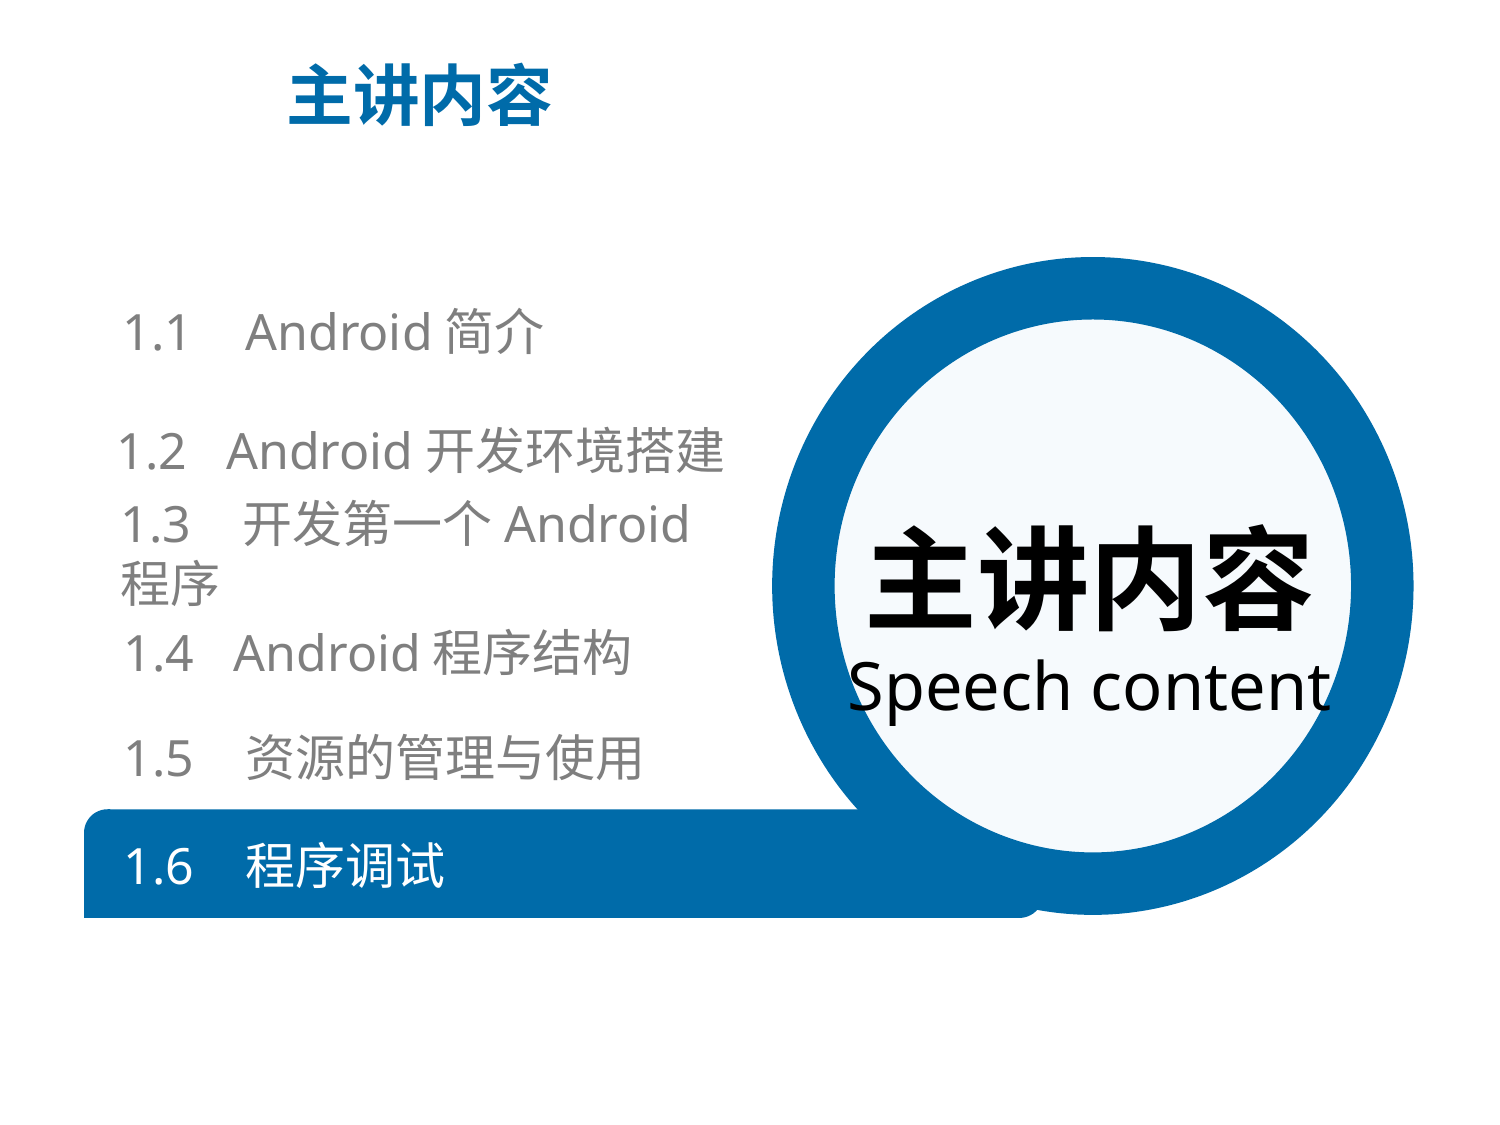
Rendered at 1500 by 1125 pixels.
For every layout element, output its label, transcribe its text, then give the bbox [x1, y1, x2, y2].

text_box [84, 809, 1043, 918]
text_box 1.6 程序调试 [123, 834, 753, 895]
text_box 1.4 Android程序结构 [123, 621, 753, 682]
text_box 主讲内容 Speech content [797, 434, 1383, 732]
text_box [842, 287, 1343, 434]
text_box [839, 732, 1347, 885]
text_box 1.3 开发第一个Android程序 [120, 492, 750, 613]
text_box 1.5 资源的管理与使用 [123, 726, 753, 787]
text_box 1.1 Android简介 [122, 300, 752, 361]
text_box 1.2 Android开发环境搭建 [116, 419, 779, 480]
text_box 主讲内容 [271, 31, 1117, 157]
